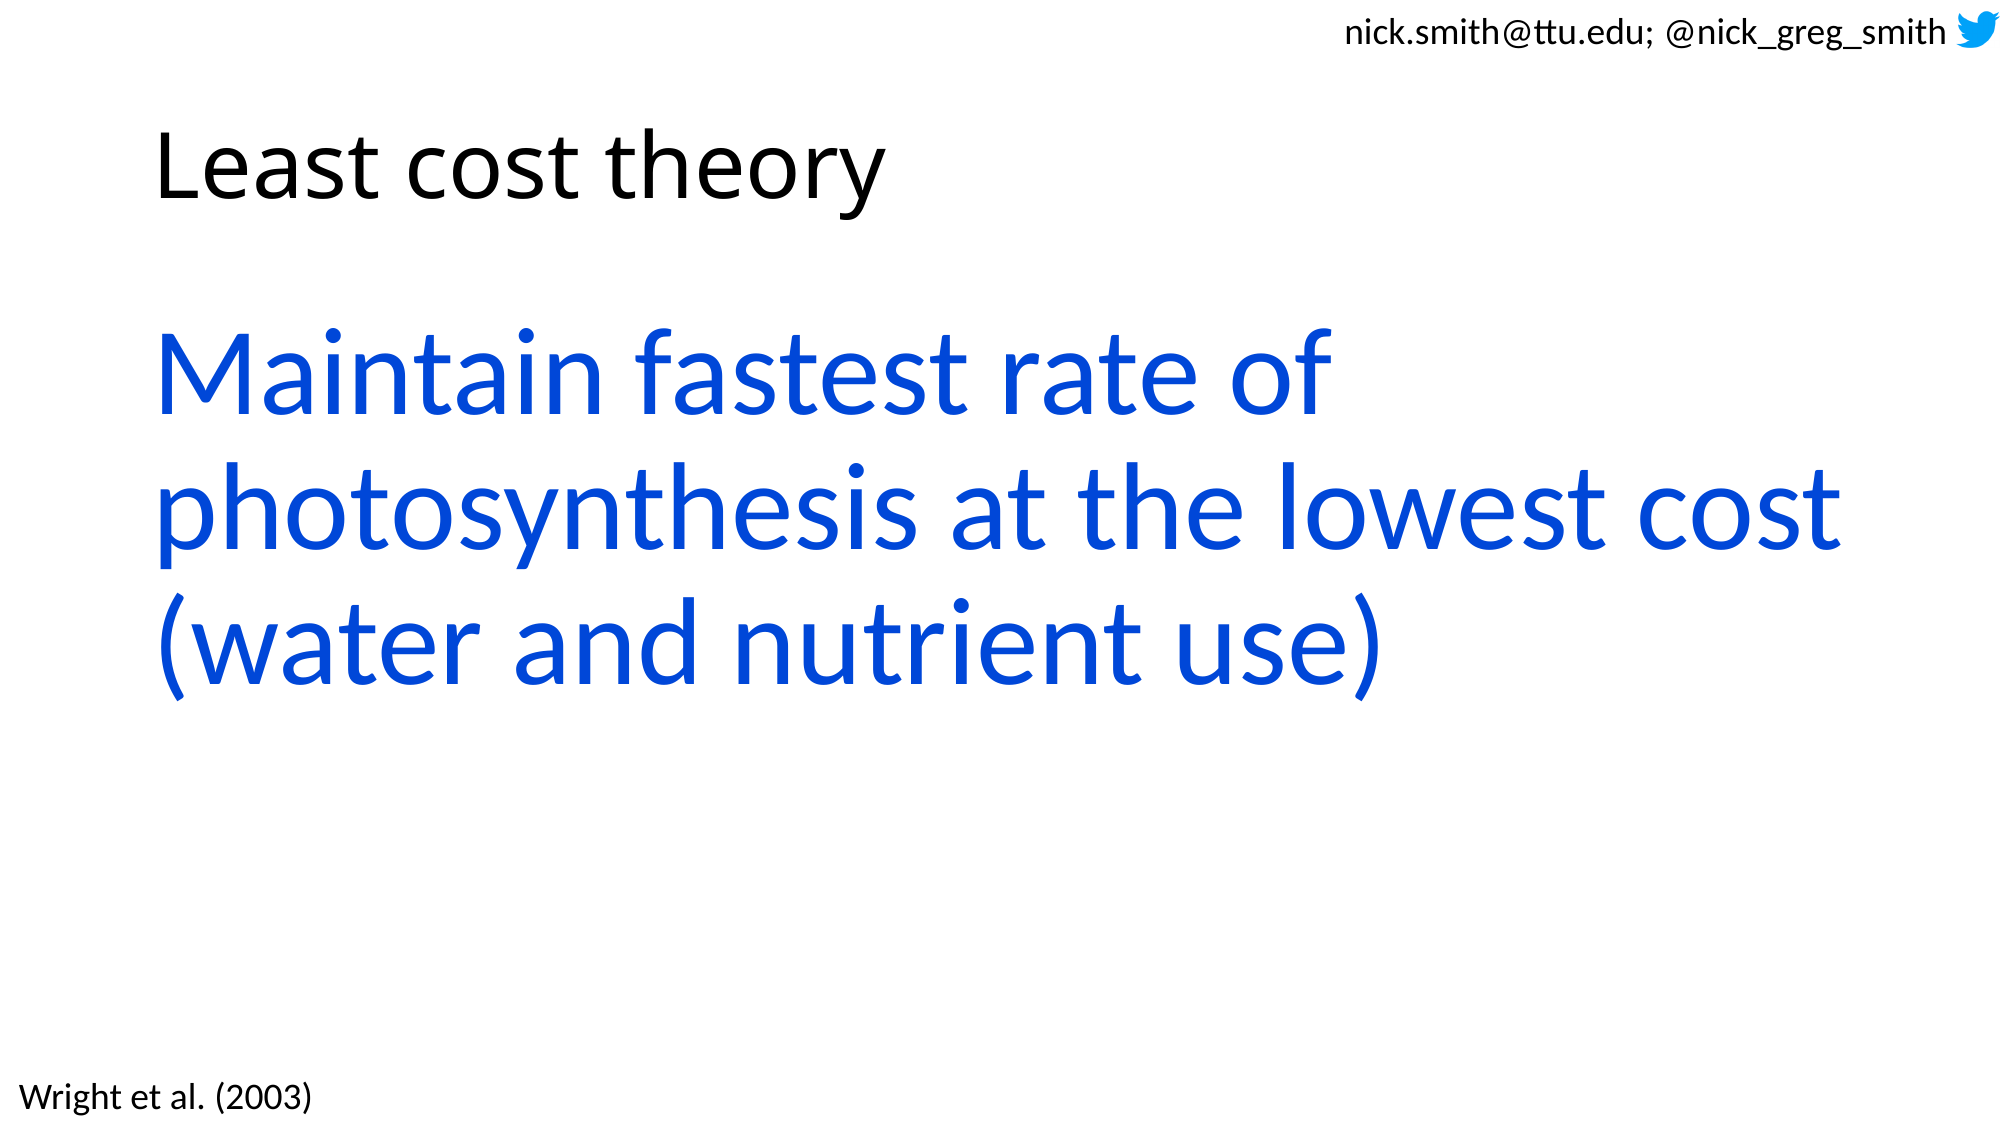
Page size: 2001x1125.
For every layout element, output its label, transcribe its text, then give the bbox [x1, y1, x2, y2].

title Least cost theory [137, 59, 1863, 278]
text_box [1325, 0, 2000, 60]
list Maintain fastest rate of photosynthesis at the lowest cost (water and nutrient use) [137, 299, 1863, 1014]
text_box Wright et al. (2003) [3, 1064, 328, 1125]
